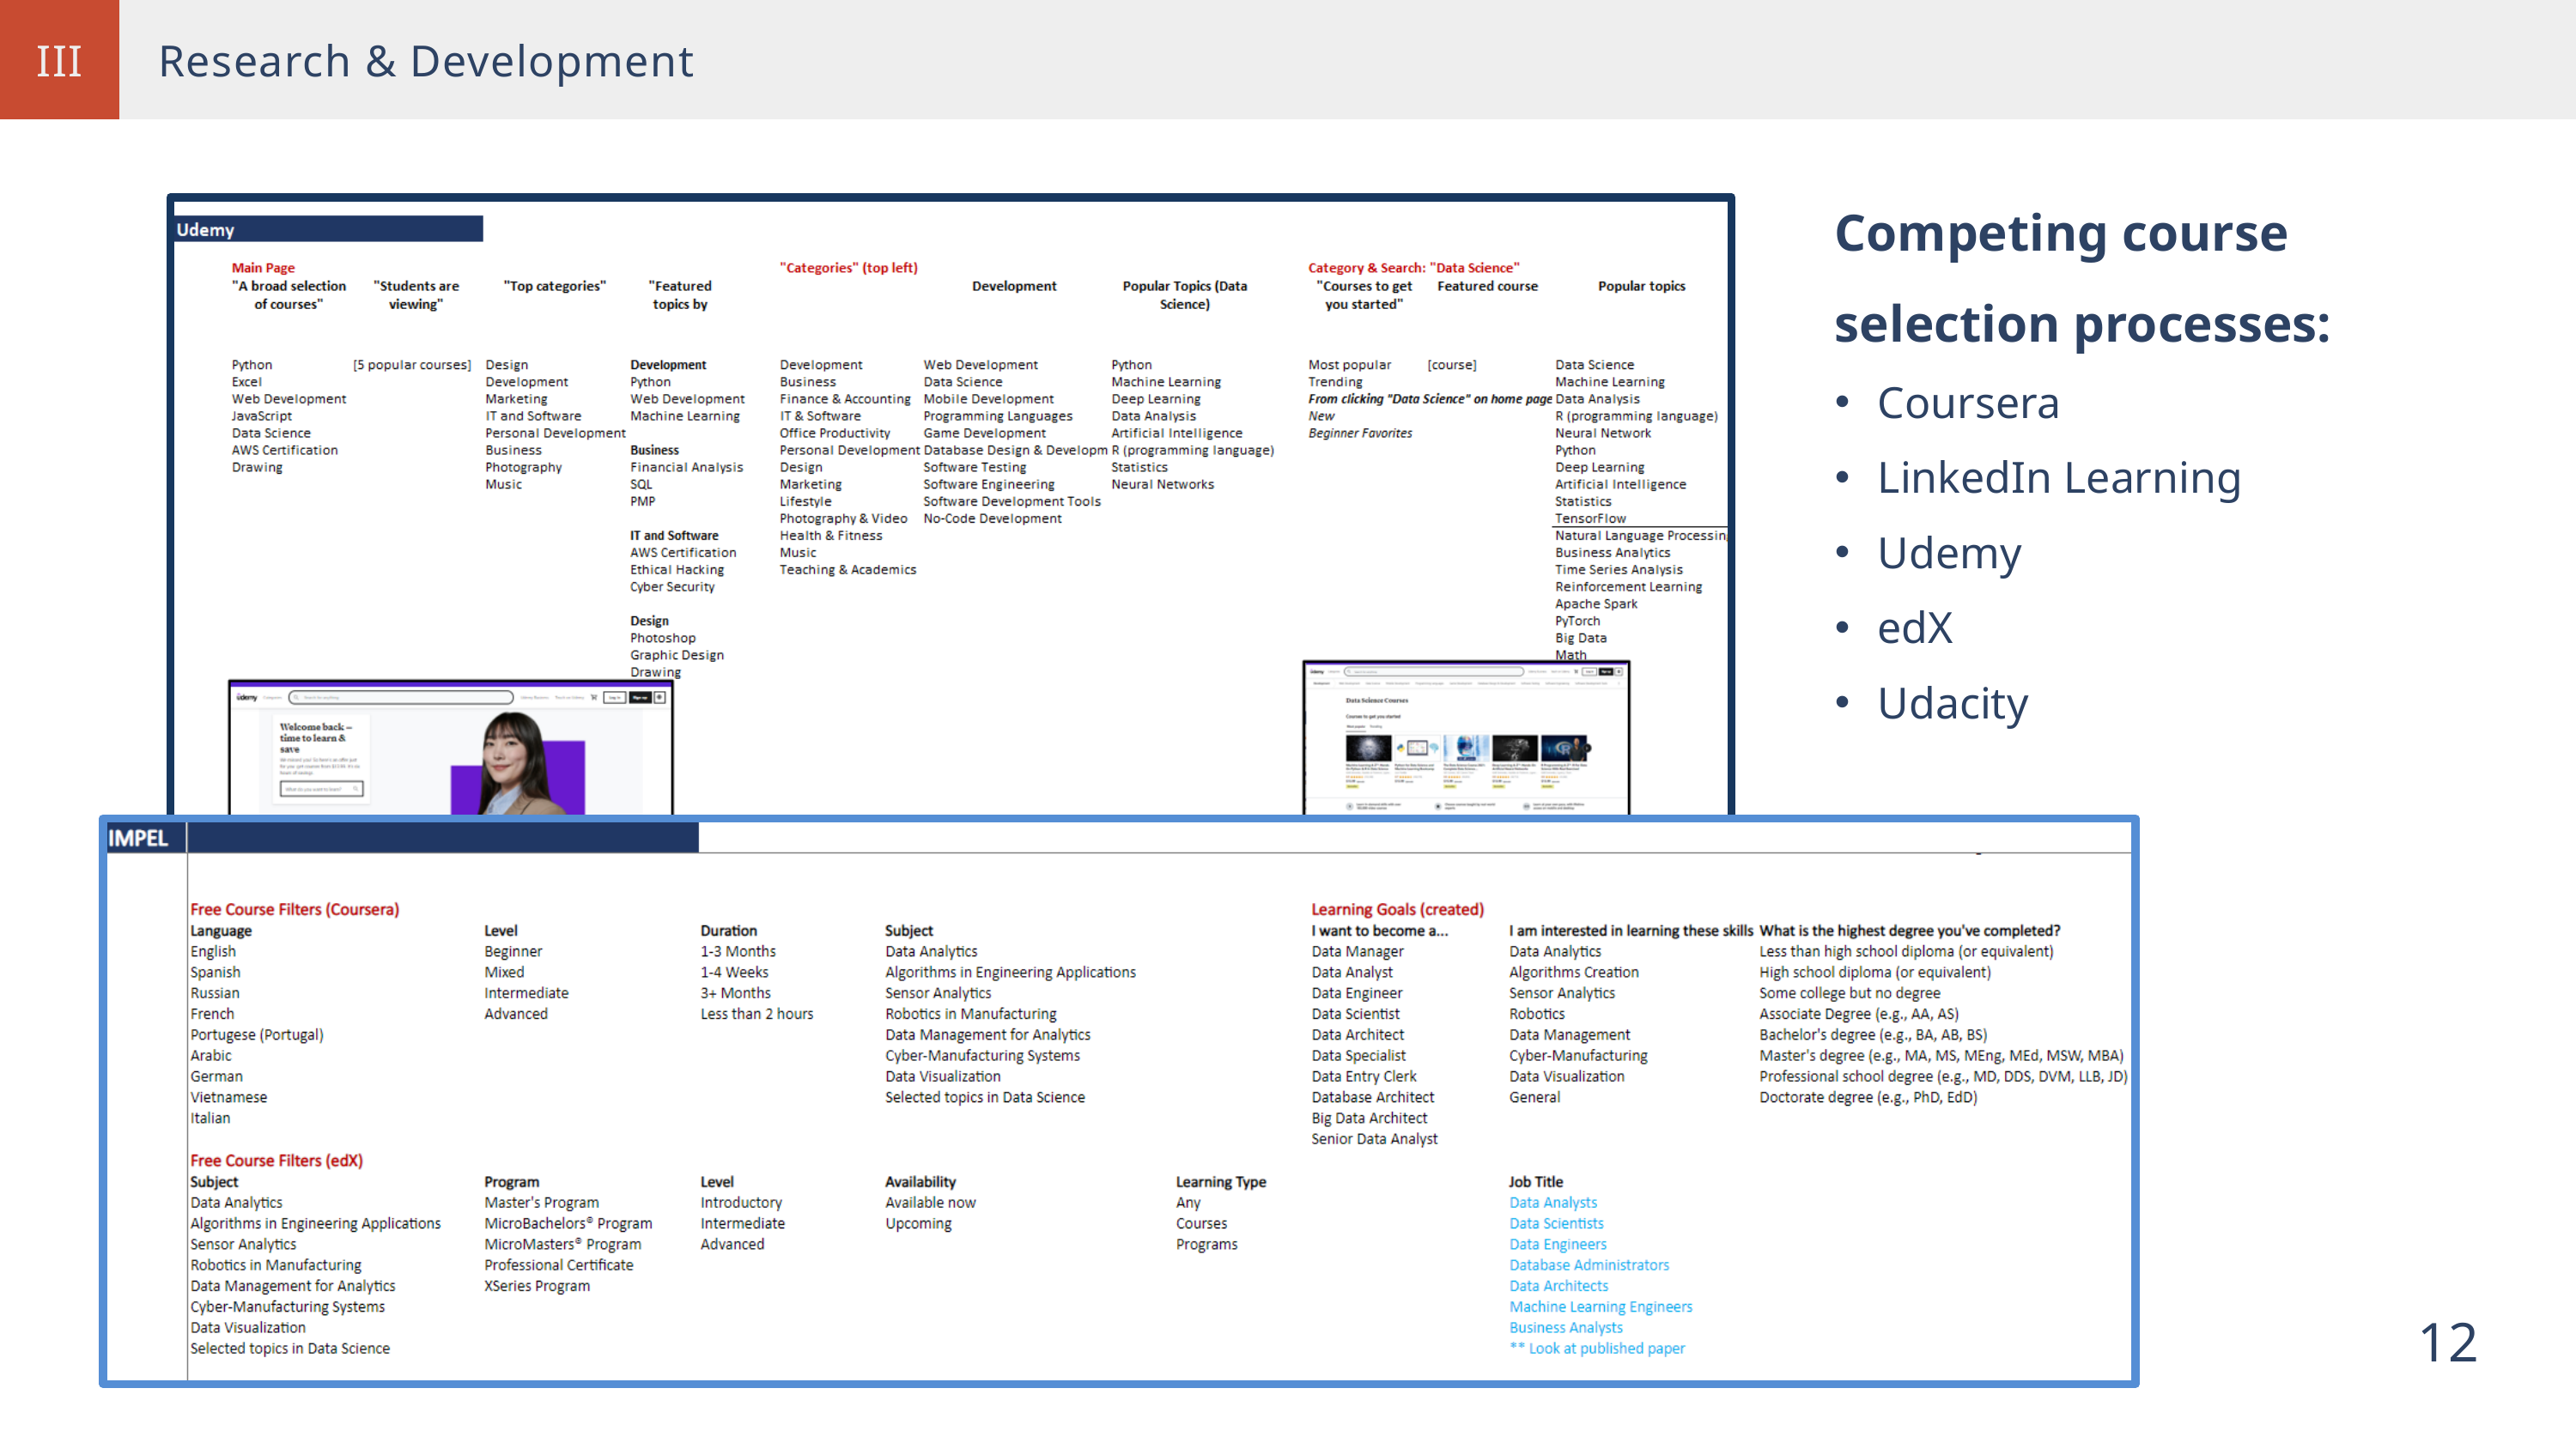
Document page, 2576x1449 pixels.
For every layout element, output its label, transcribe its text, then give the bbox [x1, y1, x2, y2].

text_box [0, 0, 120, 120]
text_box Competing course selection processes: Coursera LinkedIn Learning Udemy edX Udacity [1792, 170, 2522, 728]
text_box 12 [2383, 1286, 2480, 1373]
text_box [120, 0, 2576, 120]
picture [106, 201, 2132, 1380]
